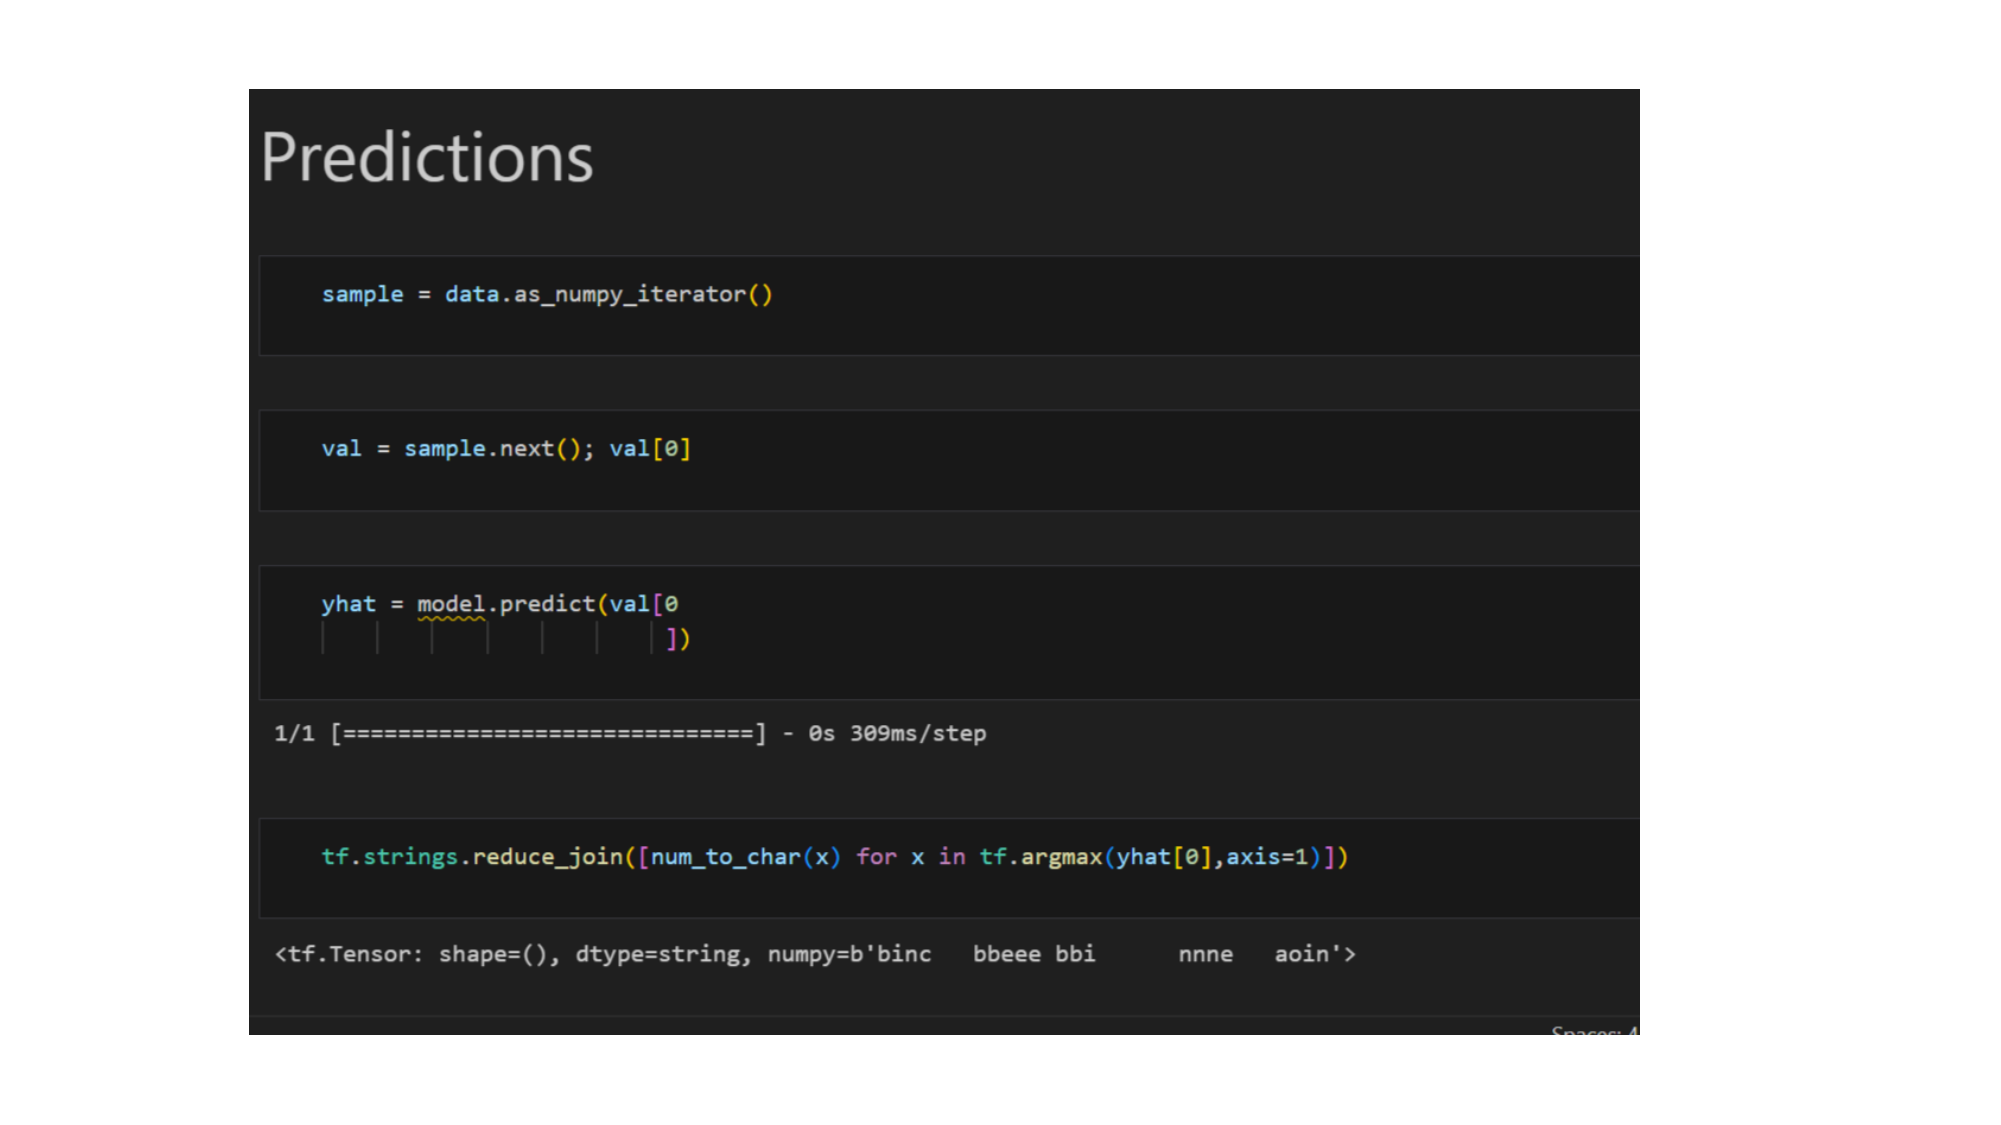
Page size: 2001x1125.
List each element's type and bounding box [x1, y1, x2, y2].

picture [249, 89, 1640, 1036]
